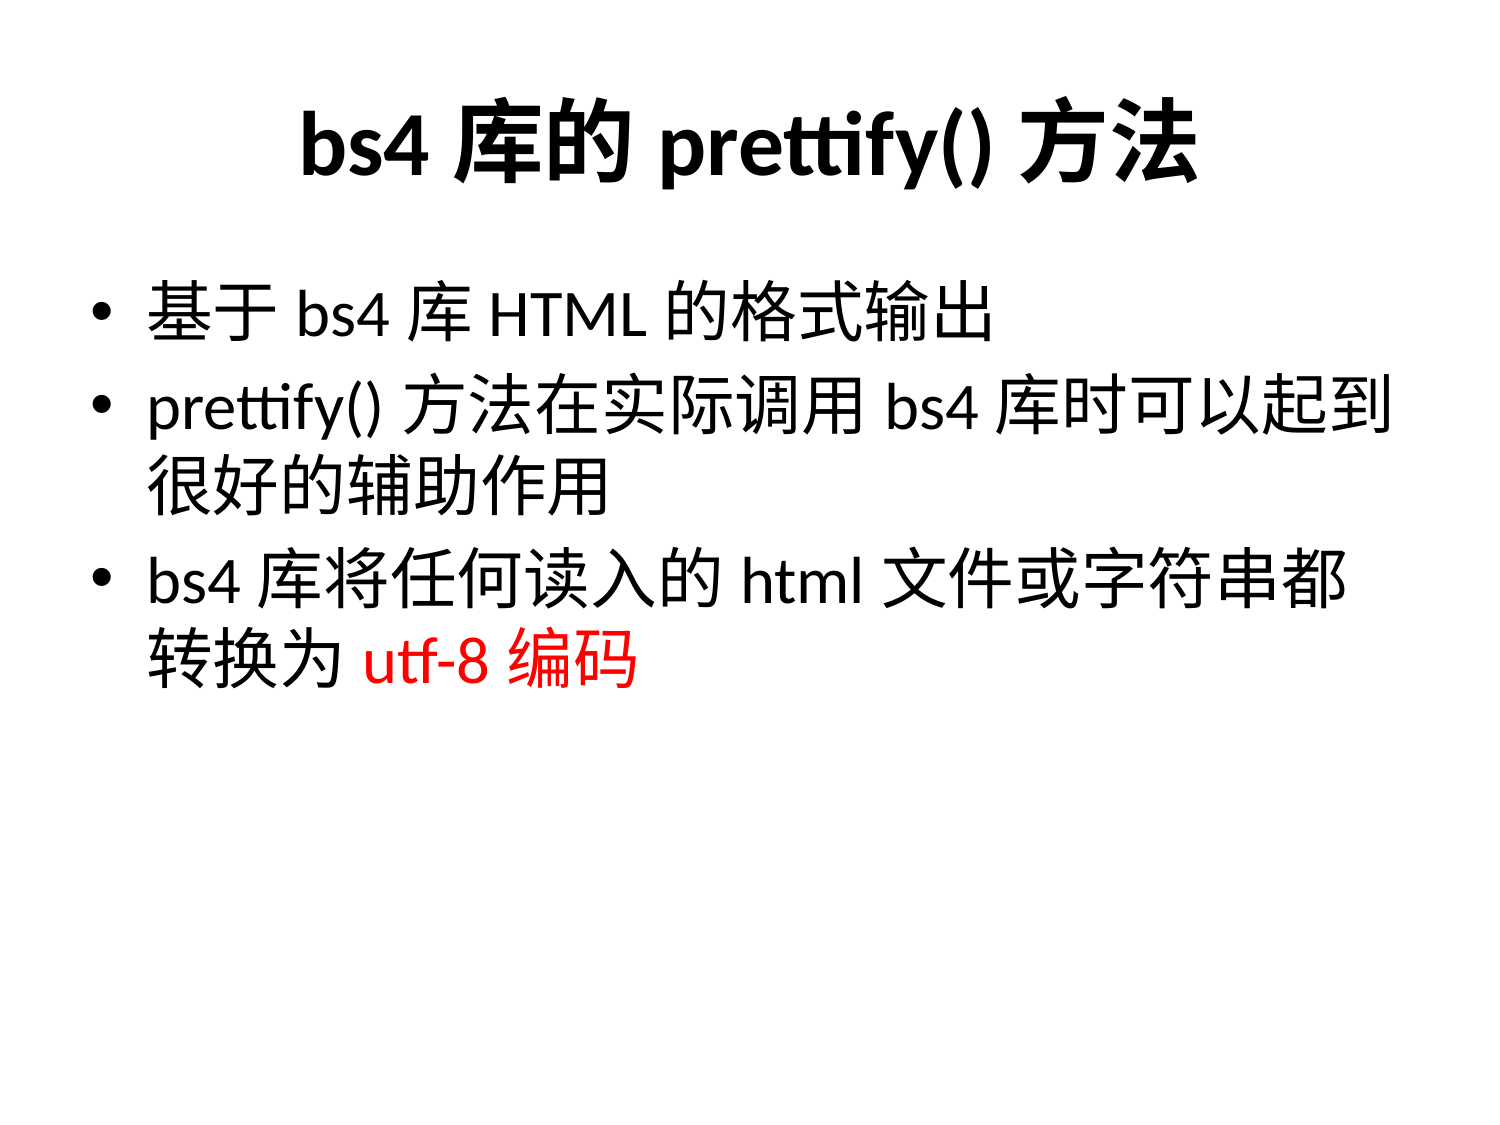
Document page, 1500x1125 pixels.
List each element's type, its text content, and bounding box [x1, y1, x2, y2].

title bs4库的prettify()方法 [75, 45, 1425, 233]
list 基于bs4库HTML的格式输出 prettify()方法在实际调用bs4库时可以起到很好的辅助作用 bs4库将任何读入的html文件或字符串都转换为utf-8编码 [75, 262, 1425, 1005]
